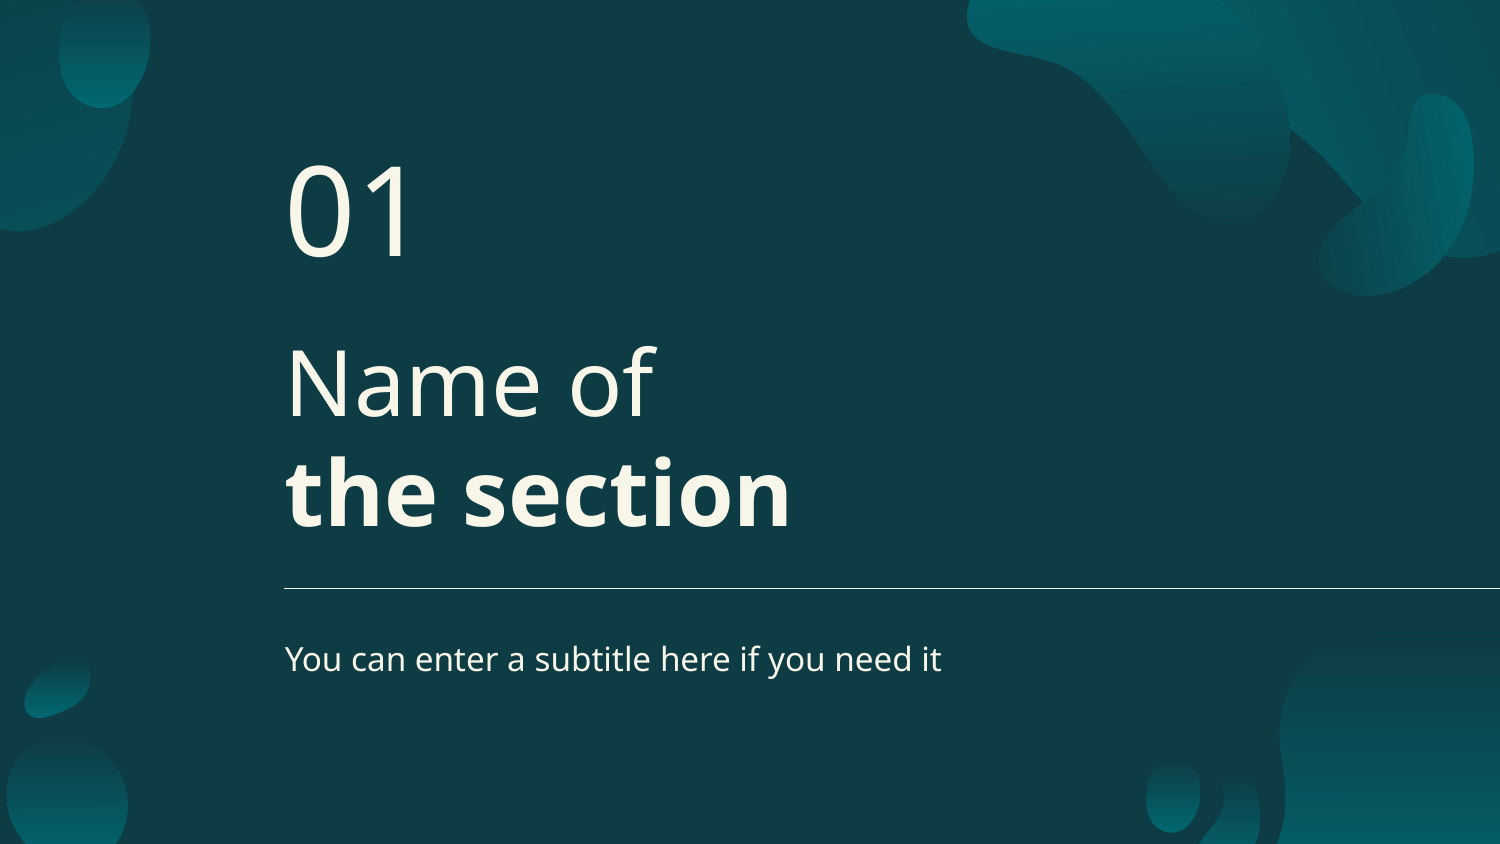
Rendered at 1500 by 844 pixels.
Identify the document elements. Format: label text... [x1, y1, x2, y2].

subtitle You can enter a subtitle here if you need it [269, 612, 1241, 693]
title 01 [269, 128, 486, 297]
title Name of the section [269, 305, 1241, 565]
